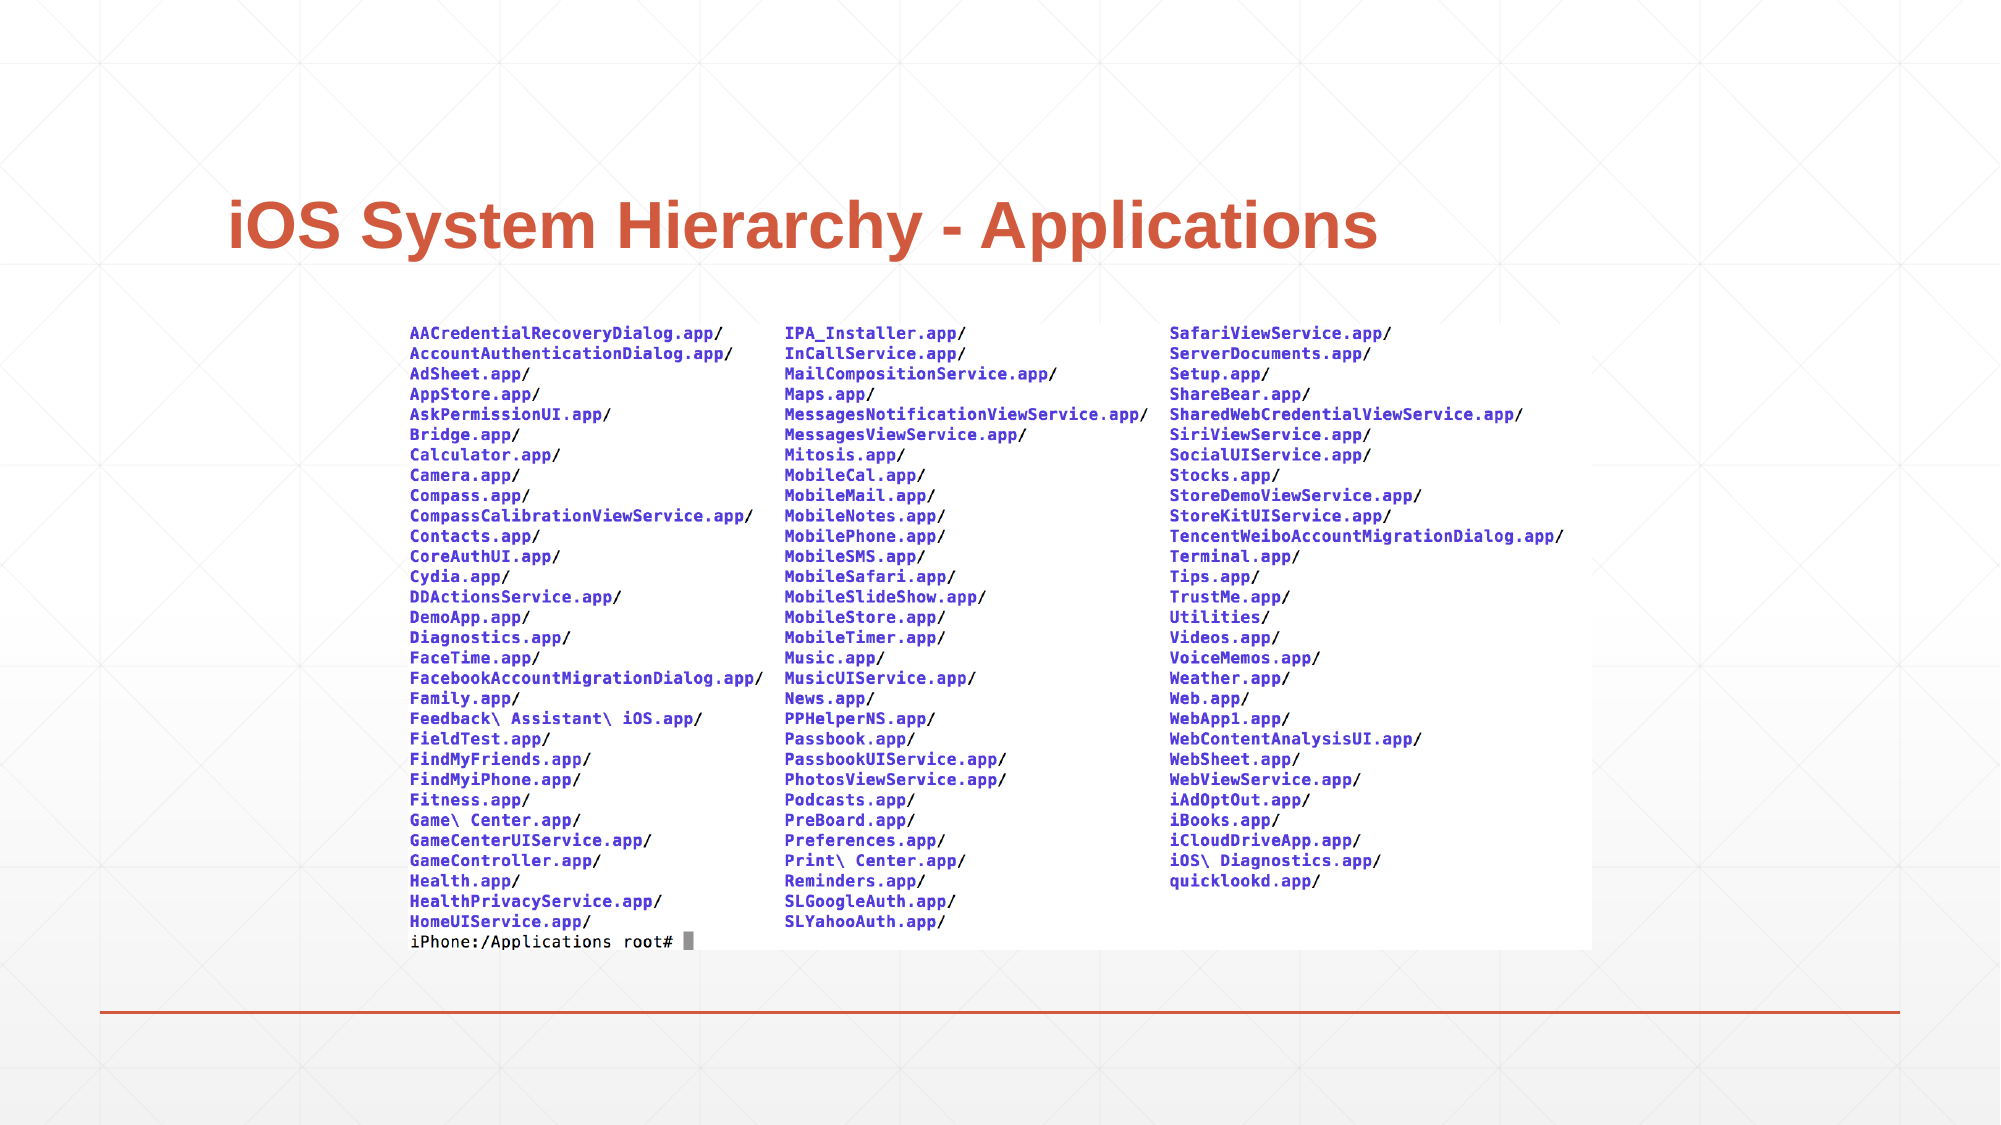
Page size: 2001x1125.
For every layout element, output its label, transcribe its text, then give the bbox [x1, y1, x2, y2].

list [408, 324, 1592, 950]
title iOS System Hierarchy - Applications [212, 82, 1788, 271]
